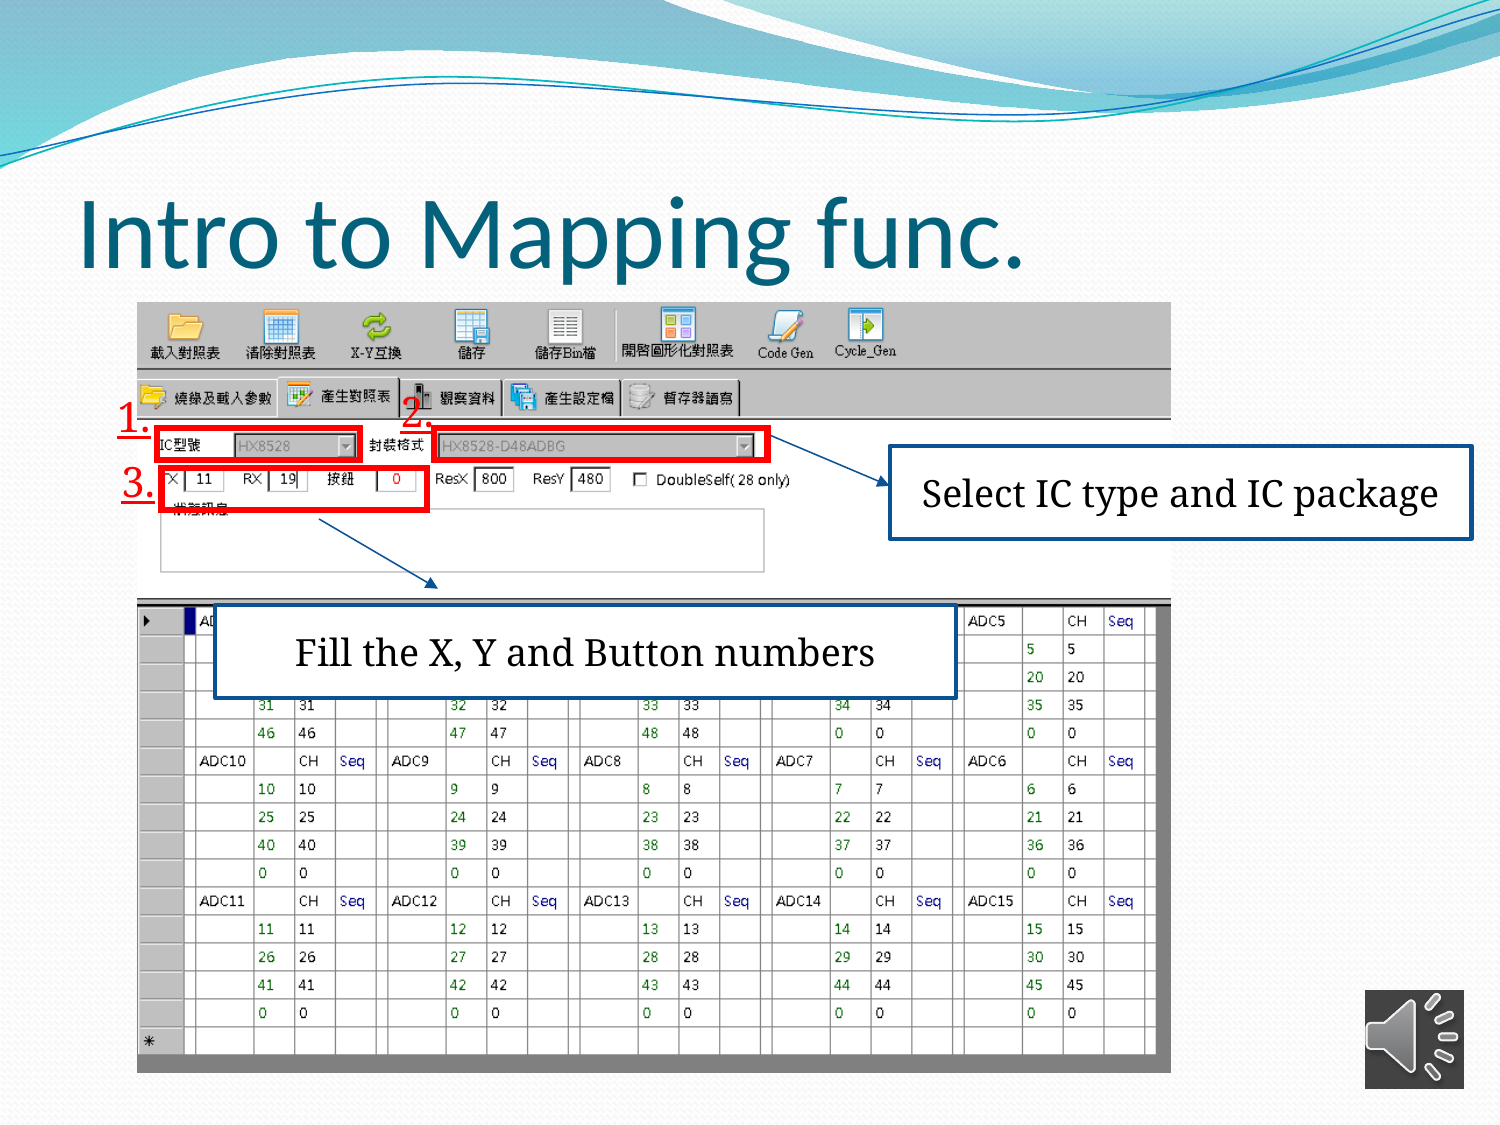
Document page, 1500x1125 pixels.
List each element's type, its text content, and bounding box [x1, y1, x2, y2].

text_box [108, 448, 957, 699]
text_box [957, 450, 964, 540]
picture [137, 551, 1172, 1073]
title Intro to Mapping func. [76, 101, 1427, 290]
picture [137, 302, 1172, 378]
picture [1364, 989, 1465, 1090]
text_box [106, 378, 1472, 540]
